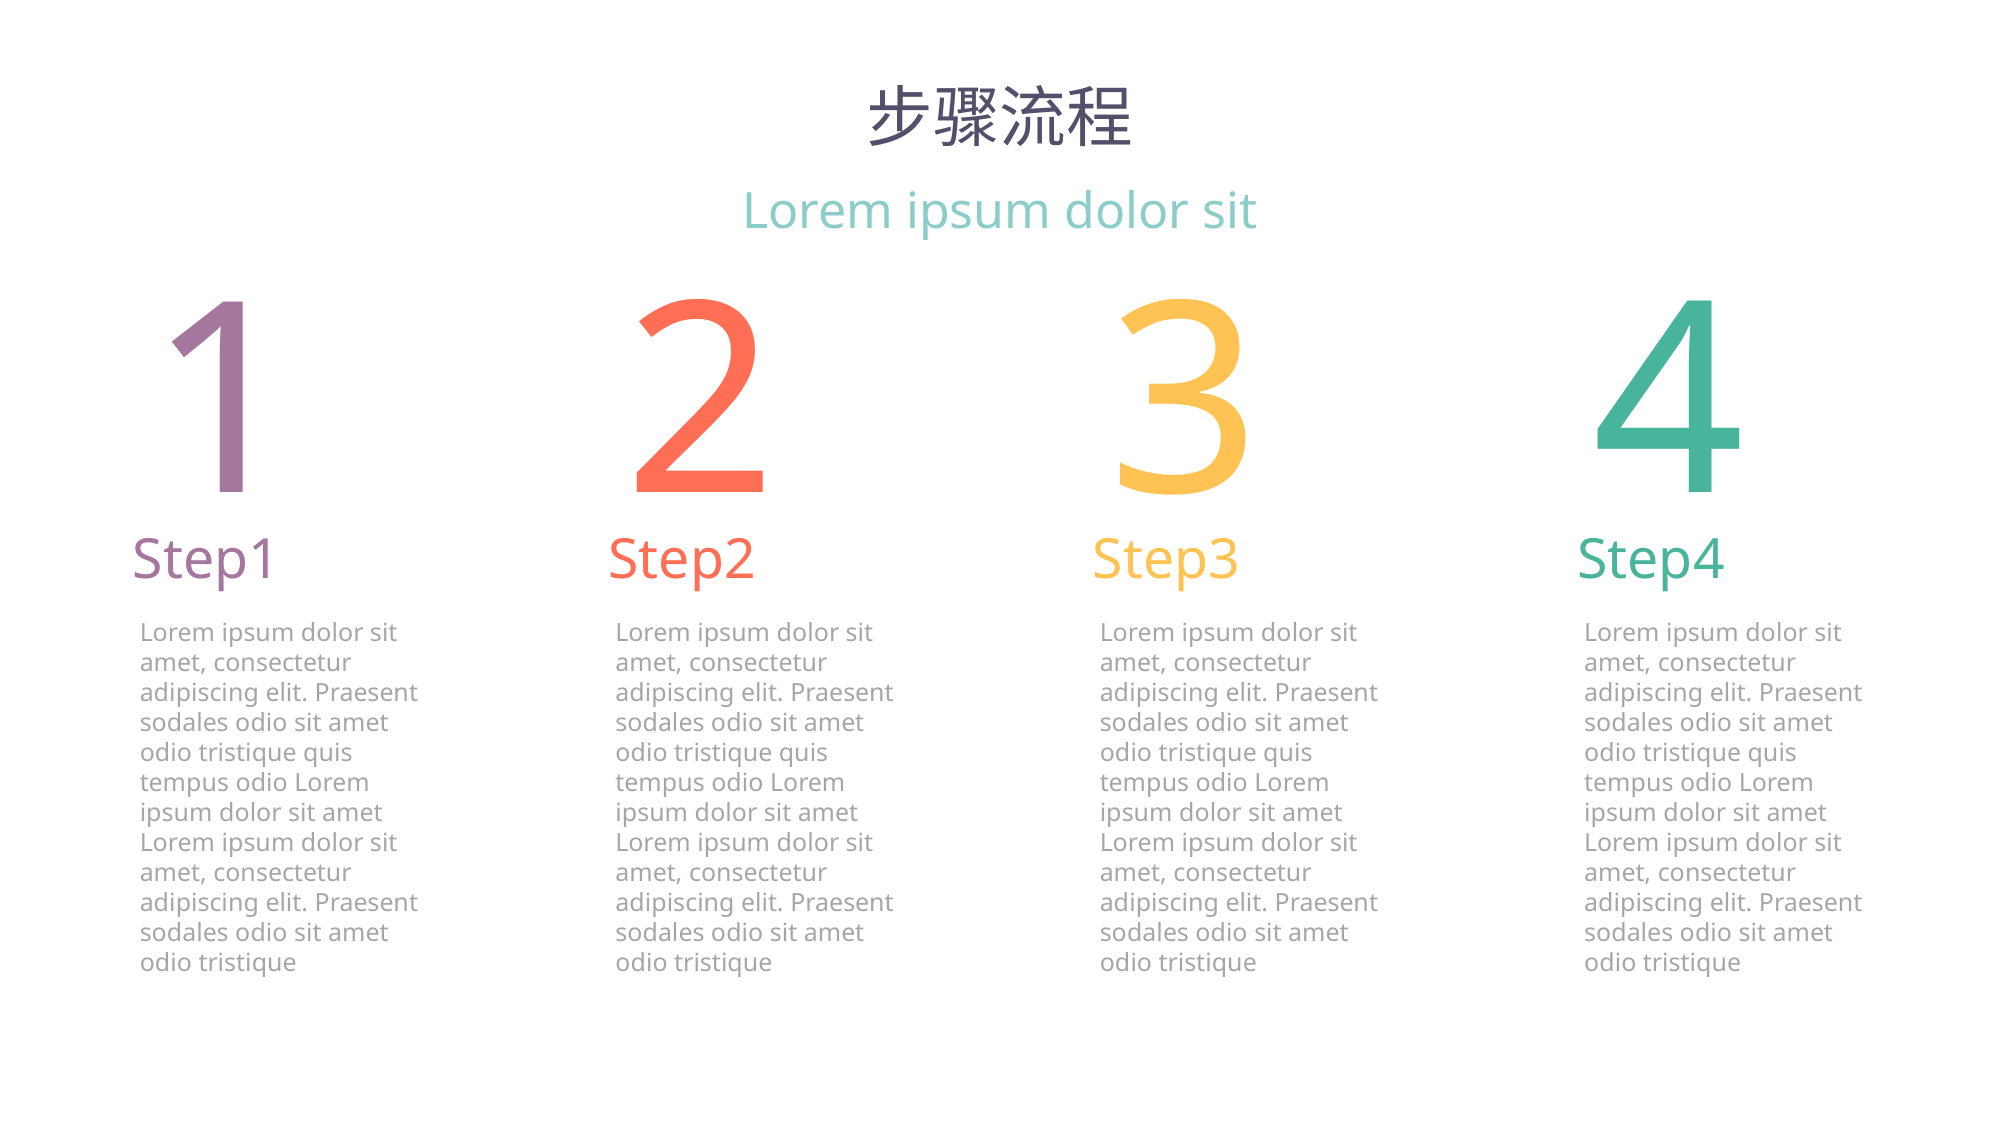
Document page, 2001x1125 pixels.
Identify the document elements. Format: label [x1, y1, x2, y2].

text_box [448, 67, 1552, 247]
text_box [118, 218, 462, 958]
text_box [593, 247, 938, 958]
text_box [1078, 247, 1422, 958]
text_box [1562, 218, 1907, 958]
